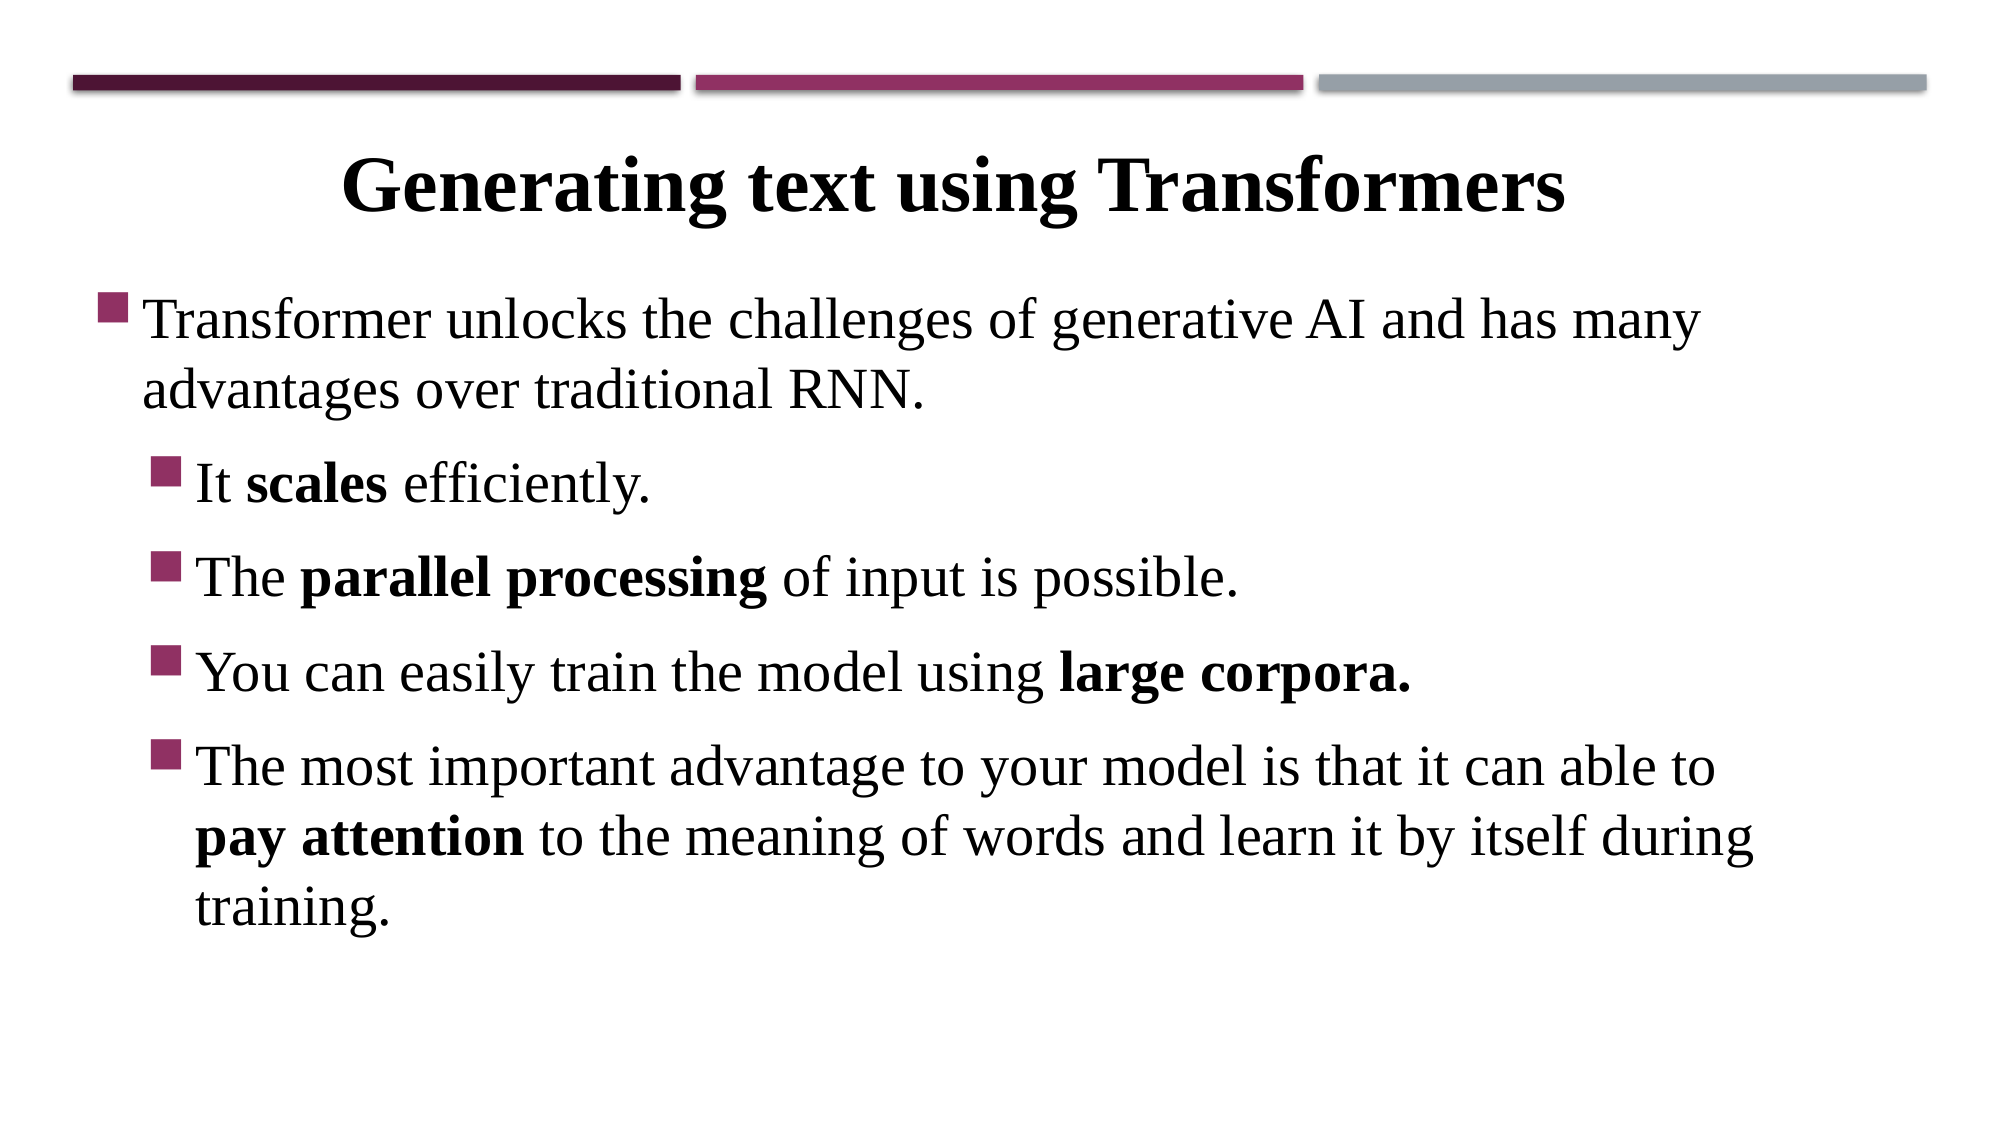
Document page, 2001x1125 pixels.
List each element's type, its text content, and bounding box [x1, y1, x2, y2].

text_box Generating text using Transformers [318, 119, 1590, 235]
list Transformer unlocks the challenges of generative AI and has many advantages over traditional RNN. It scales efficiently. The parallel processing of input is possible. You can easily train the model using large corpora. The most important advantage to your model is that it can able to pay attention to the meaning of words and learn it by itself during training. [77, 219, 1831, 1006]
